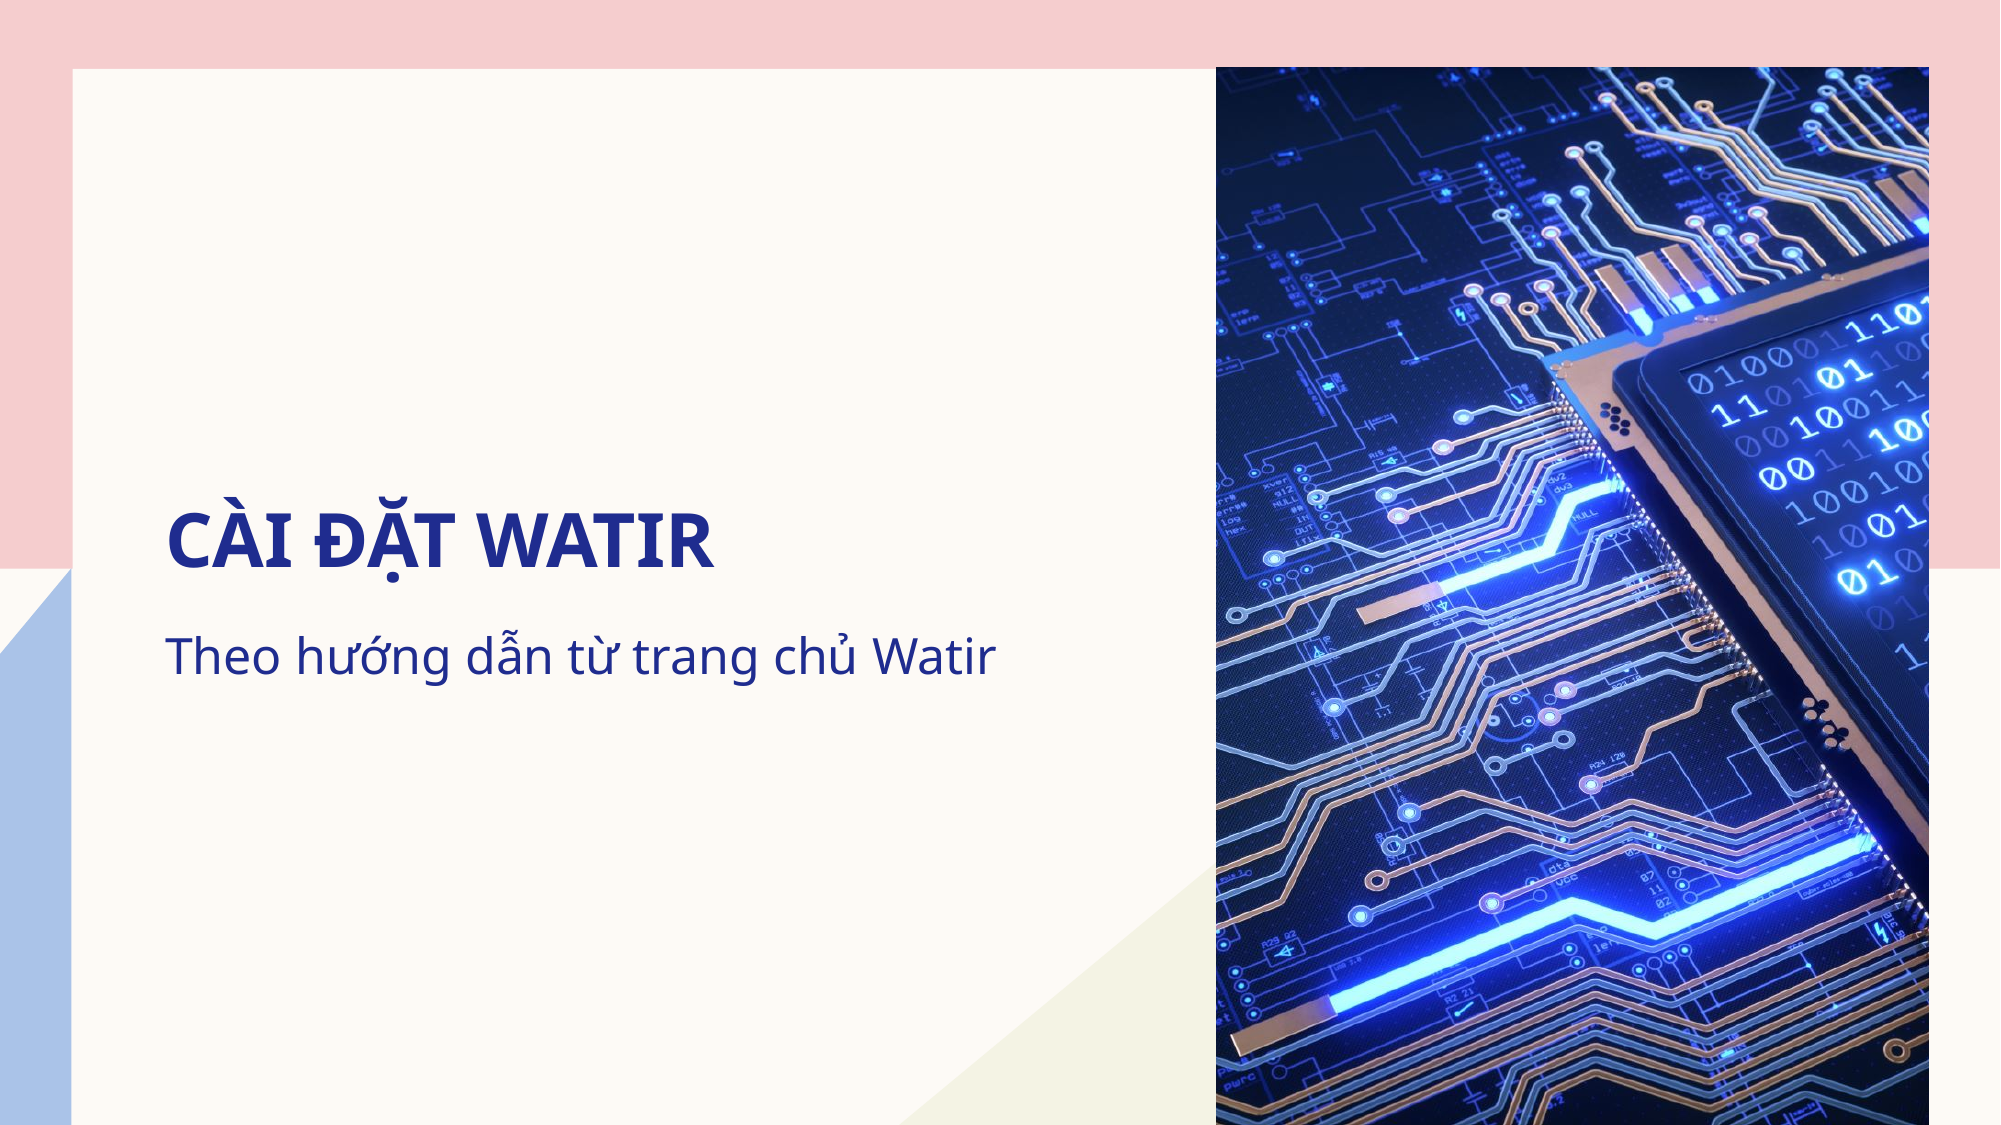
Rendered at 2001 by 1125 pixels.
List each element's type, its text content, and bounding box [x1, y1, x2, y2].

title Cài đặt watir [150, 173, 1013, 583]
picture [1216, 67, 1929, 1125]
list Theo hướng dẫn từ trang chủ Watir [150, 624, 1013, 992]
